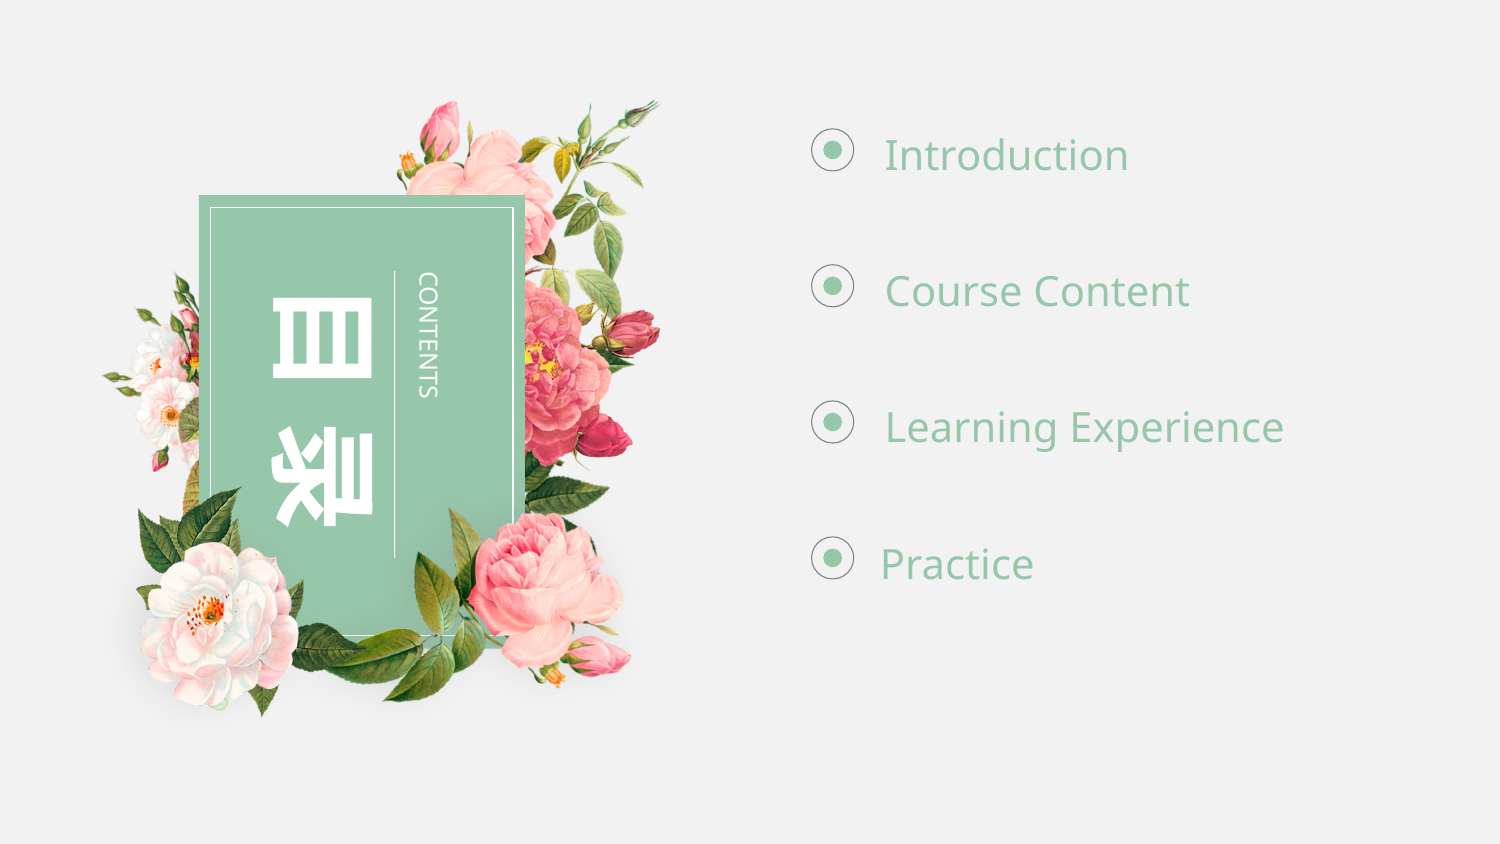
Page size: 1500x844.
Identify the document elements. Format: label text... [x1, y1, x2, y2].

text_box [811, 536, 854, 580]
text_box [811, 400, 854, 444]
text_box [811, 128, 854, 172]
text_box Learning Experience [884, 400, 1381, 452]
text_box Introduction [884, 128, 1381, 179]
text_box Course Content [884, 264, 1381, 315]
picture [58, 0, 740, 814]
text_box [198, 194, 526, 479]
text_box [811, 264, 854, 308]
text_box Practice [879, 537, 1376, 588]
